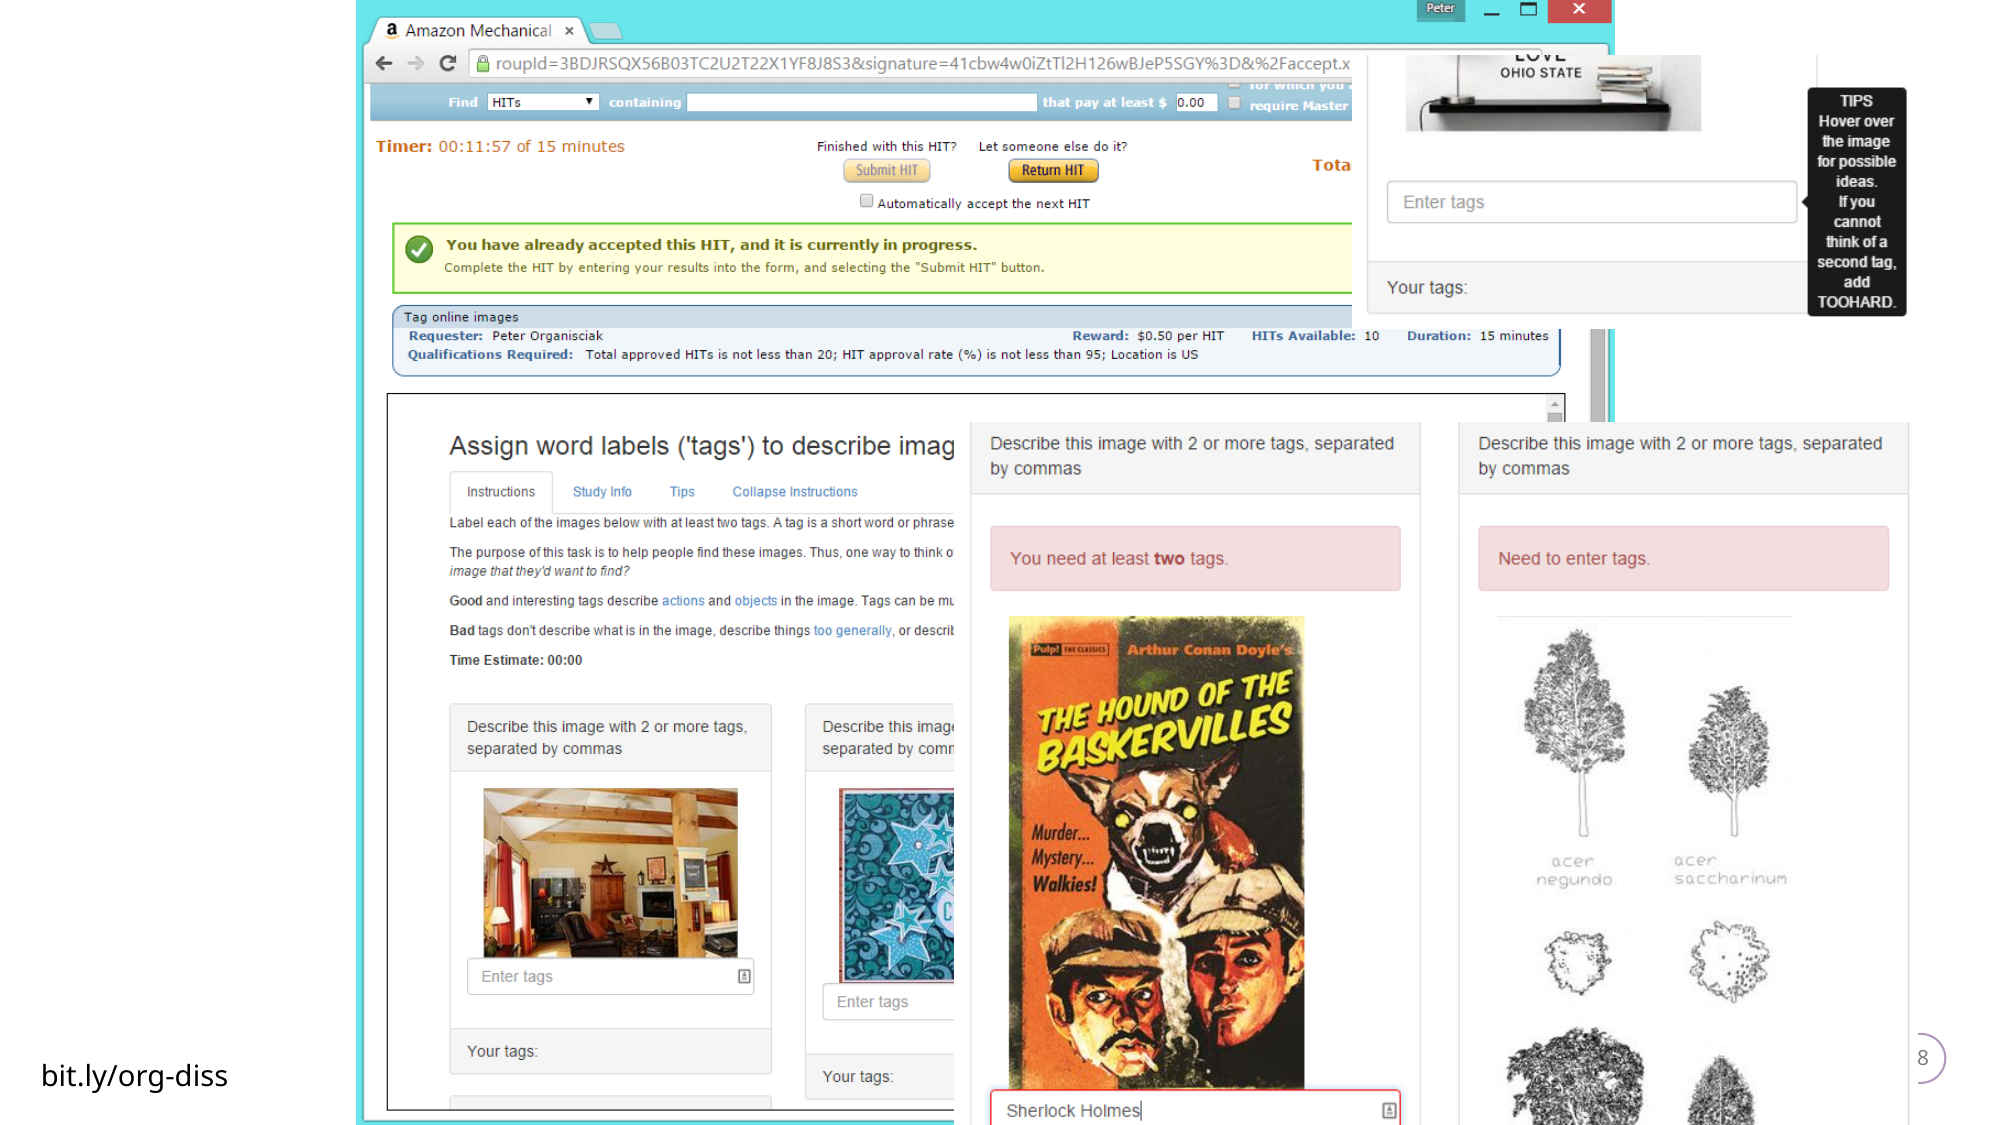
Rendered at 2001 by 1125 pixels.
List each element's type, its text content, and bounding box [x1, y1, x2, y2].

picture [356, 0, 1918, 1125]
slide_number 28 [1918, 1026, 1953, 1091]
